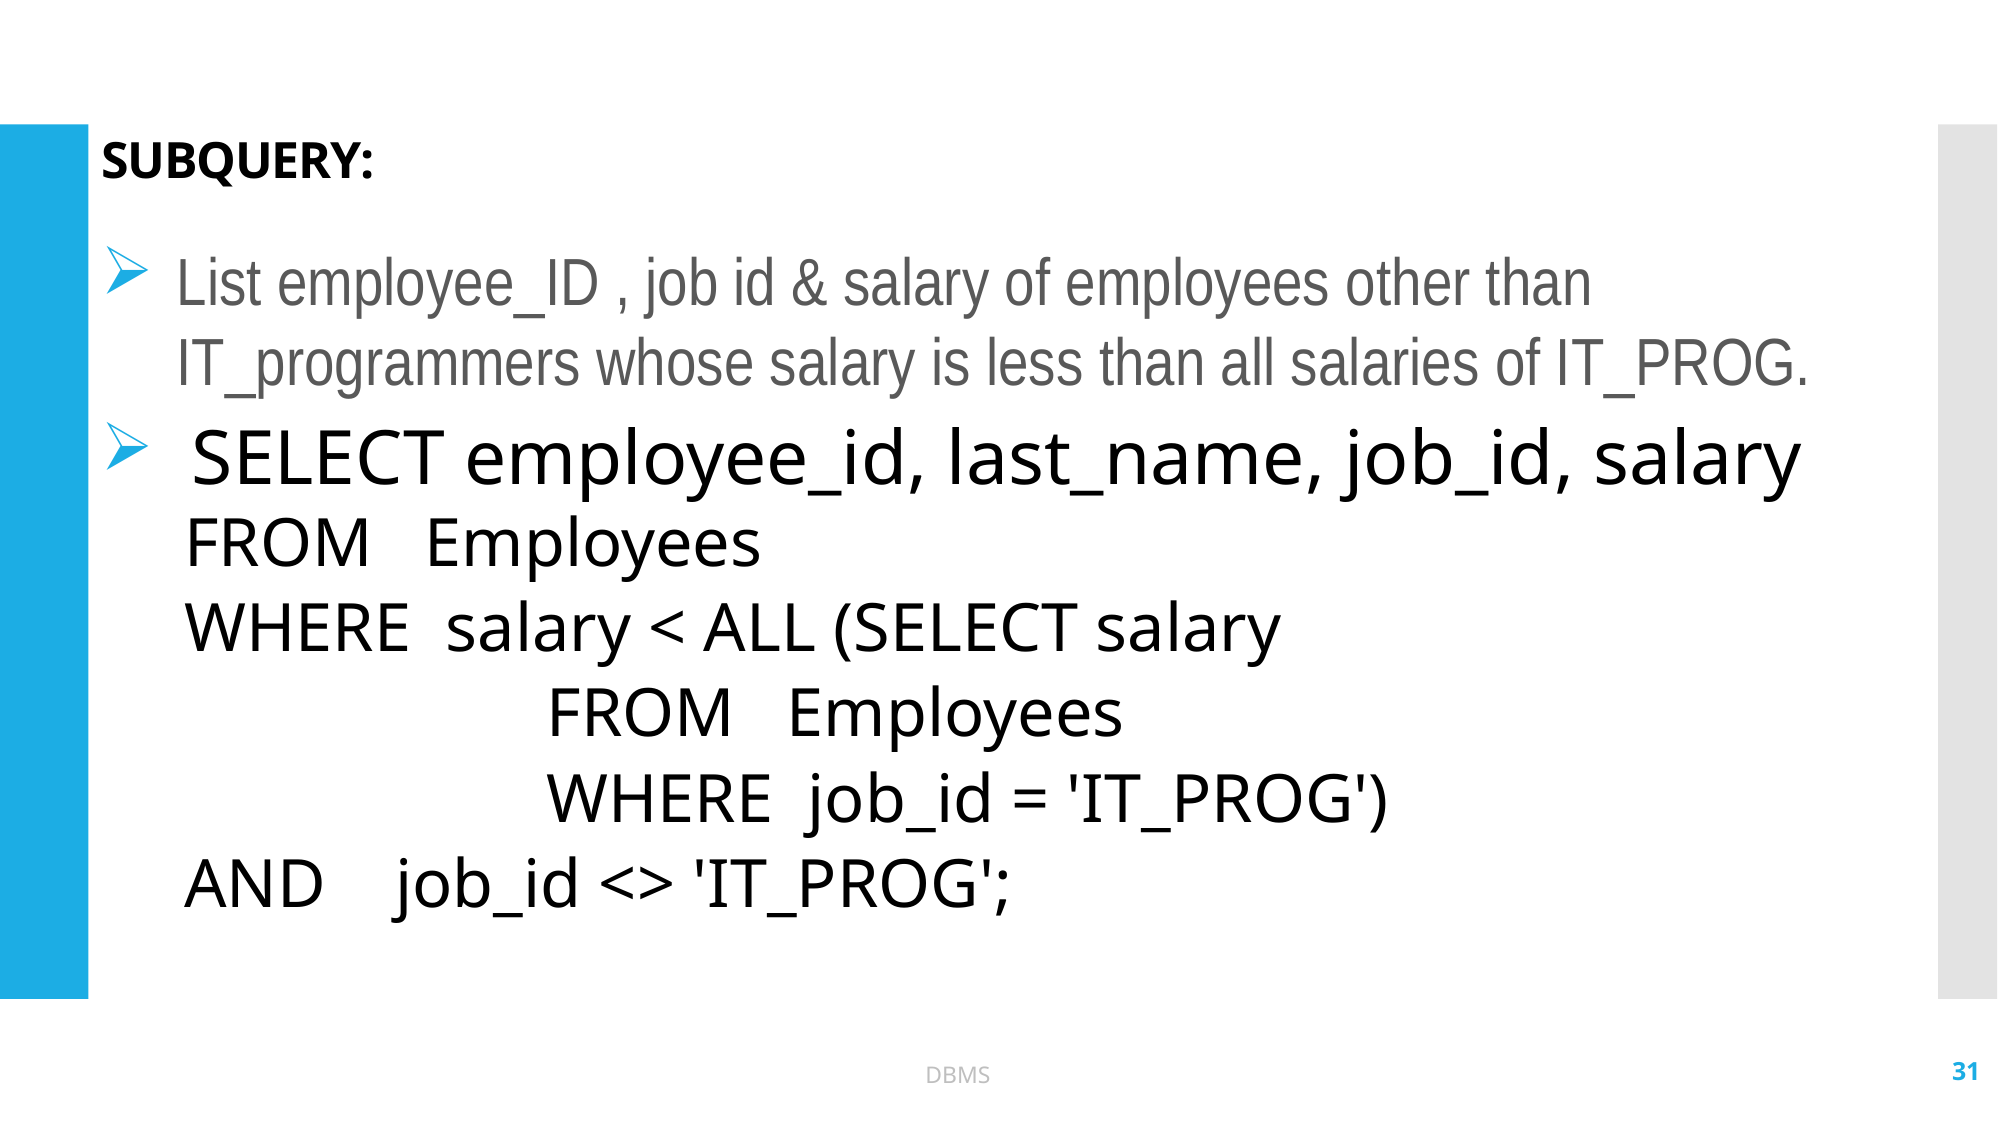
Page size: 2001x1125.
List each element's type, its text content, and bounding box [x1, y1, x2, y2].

footer DBMS [473, 1046, 1443, 1107]
list List employee_ID , job id & salary of employees other than IT_programmers whose salary is less than all salaries of IT_PROG. SELECT employee_id, last_name, job_id, salary FROM Employees WHERE salary < ALL (SELECT salary FROM Employees WHERE job_id = 'IT_PROG') AND job_id <> 'IT_PROG'; [86, 231, 1932, 1048]
slide_number 31 [1744, 1042, 1996, 1103]
title SUBQUERY: [86, 128, 1653, 189]
